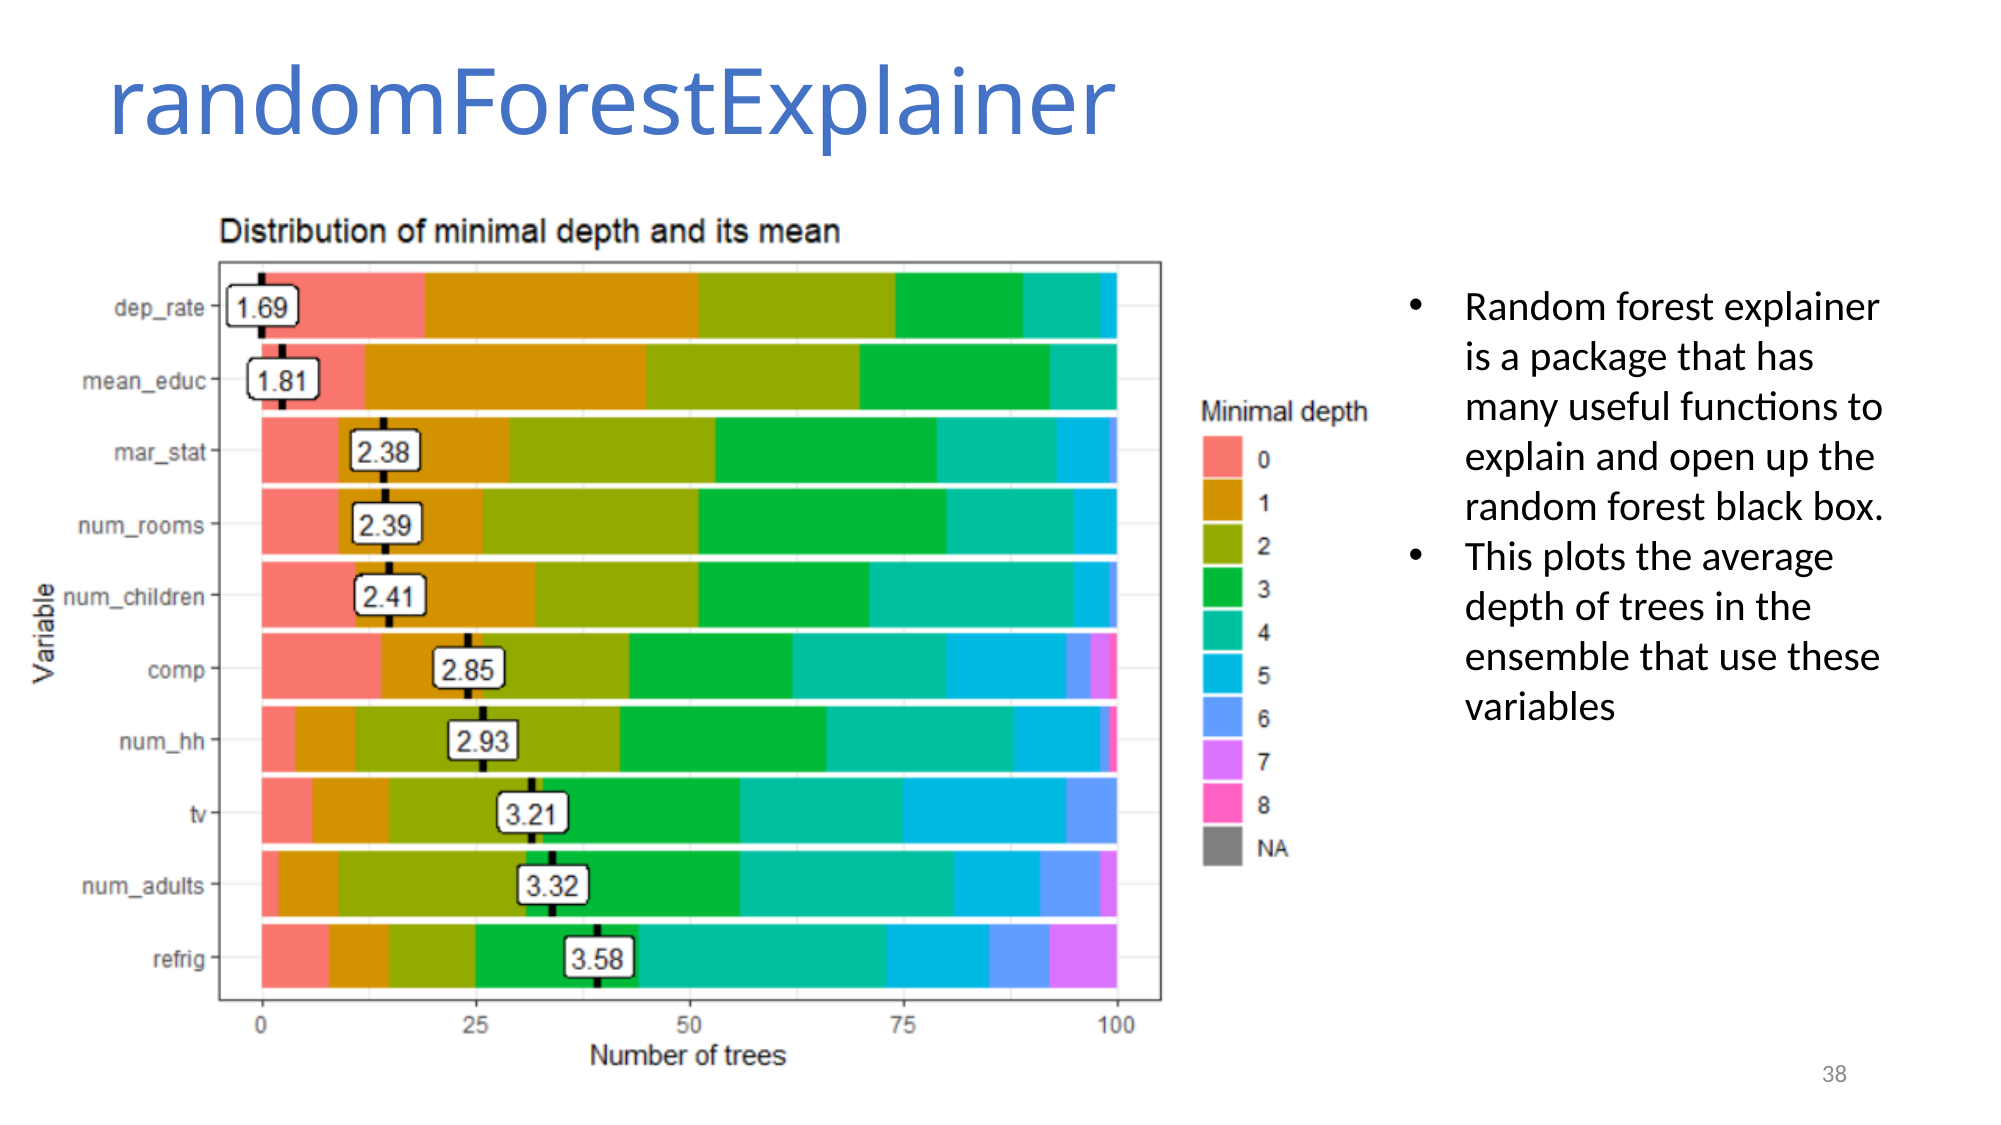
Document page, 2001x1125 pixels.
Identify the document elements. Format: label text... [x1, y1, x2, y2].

text_box Random forest explainer is a package that has many useful functions to explain and open up the random forest black box. This plots the average depth of trees in the ensemble that use these variables [1393, 271, 1910, 737]
text_box randomForestExplainer [92, 12, 1790, 198]
slide_number 38 [1412, 1042, 1863, 1103]
picture [21, 211, 1373, 1073]
